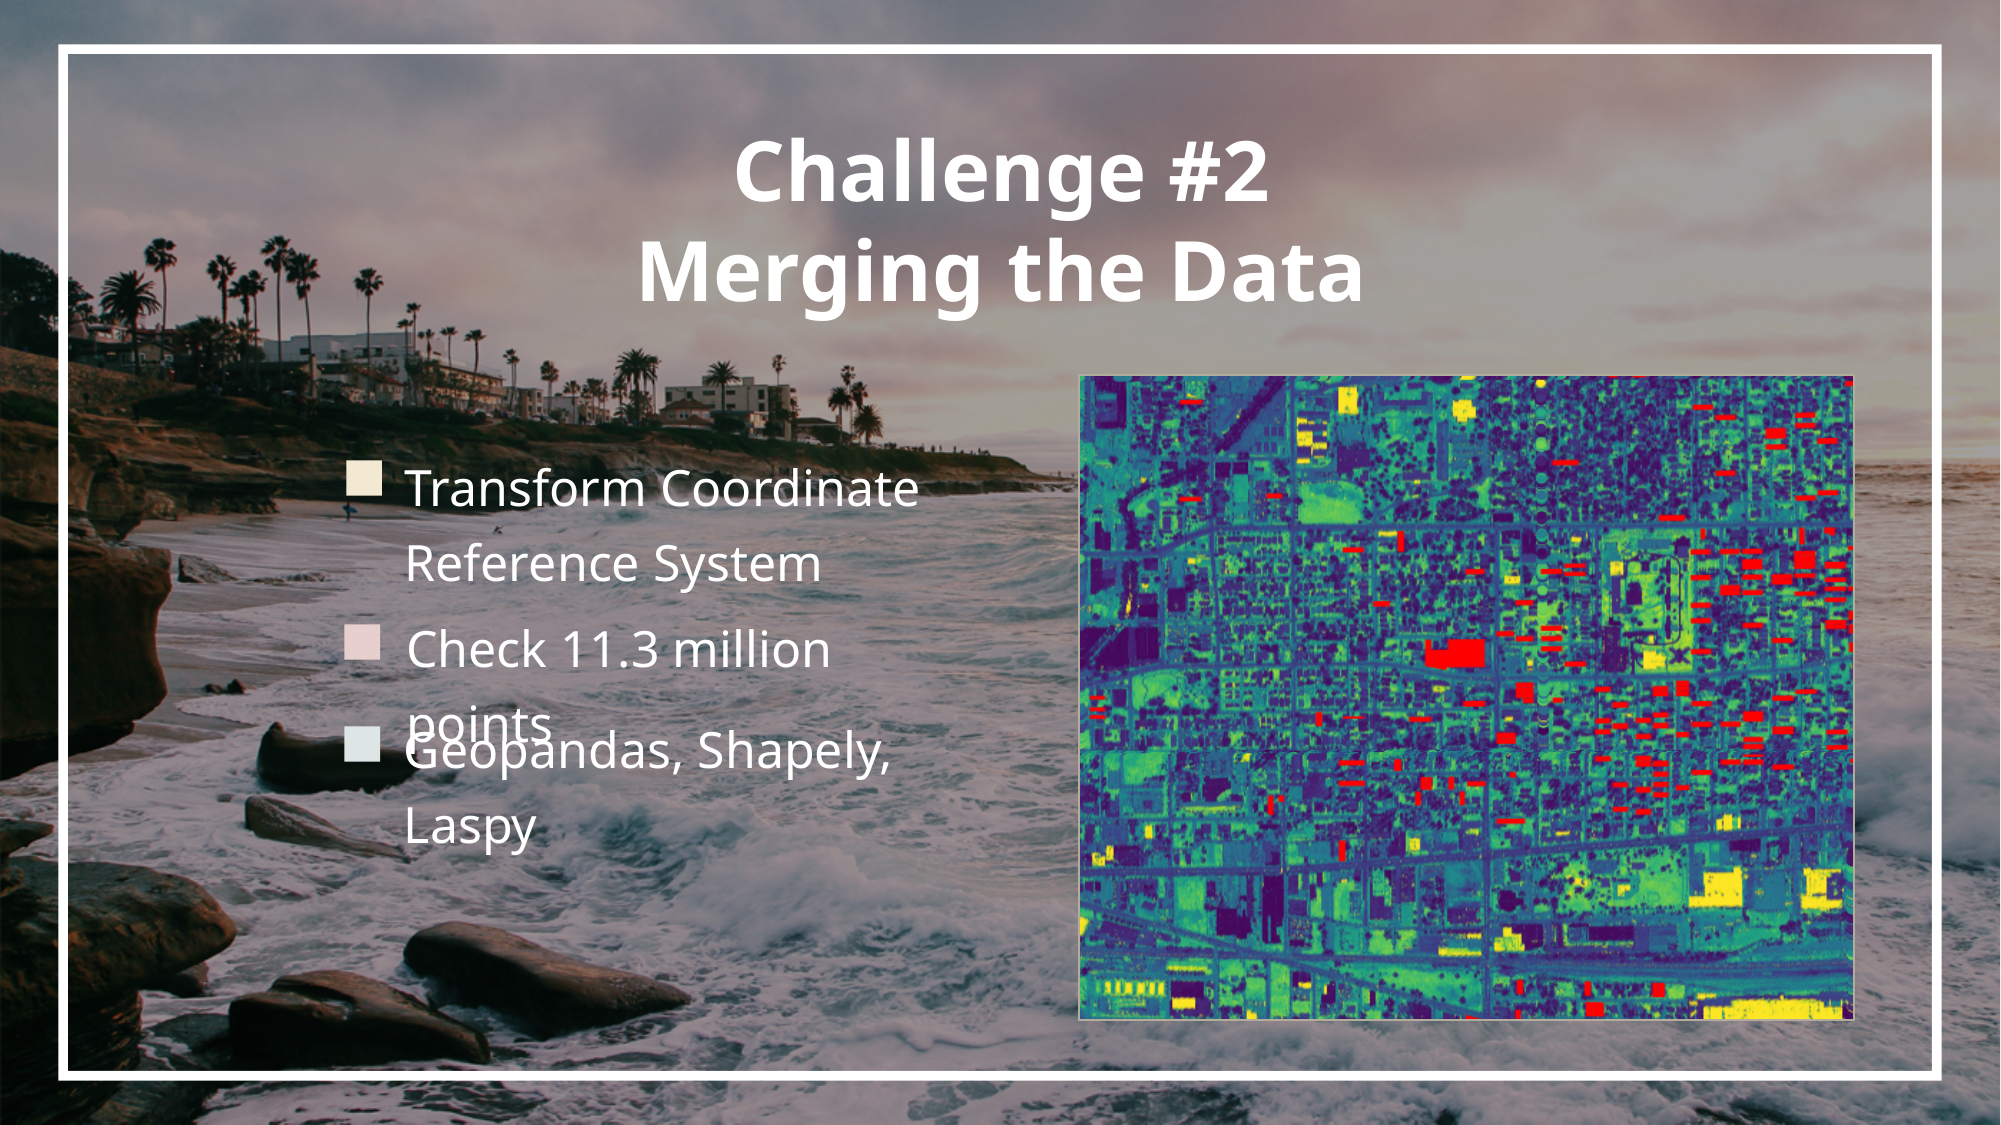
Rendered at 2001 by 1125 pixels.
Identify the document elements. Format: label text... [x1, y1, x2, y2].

text_box [1078, 374, 1855, 1021]
text_box Challenge #2 Merging the Data [635, 118, 1368, 319]
text_box [343, 623, 381, 661]
text_box Geopandas, Shapely, Laspy [389, 695, 1000, 861]
text_box Check 11.3 million points [391, 594, 968, 695]
text_box [343, 725, 381, 763]
text_box [345, 459, 383, 497]
picture [0, 0, 2001, 1125]
text_box Transform Coordinate Reference System [389, 433, 984, 599]
